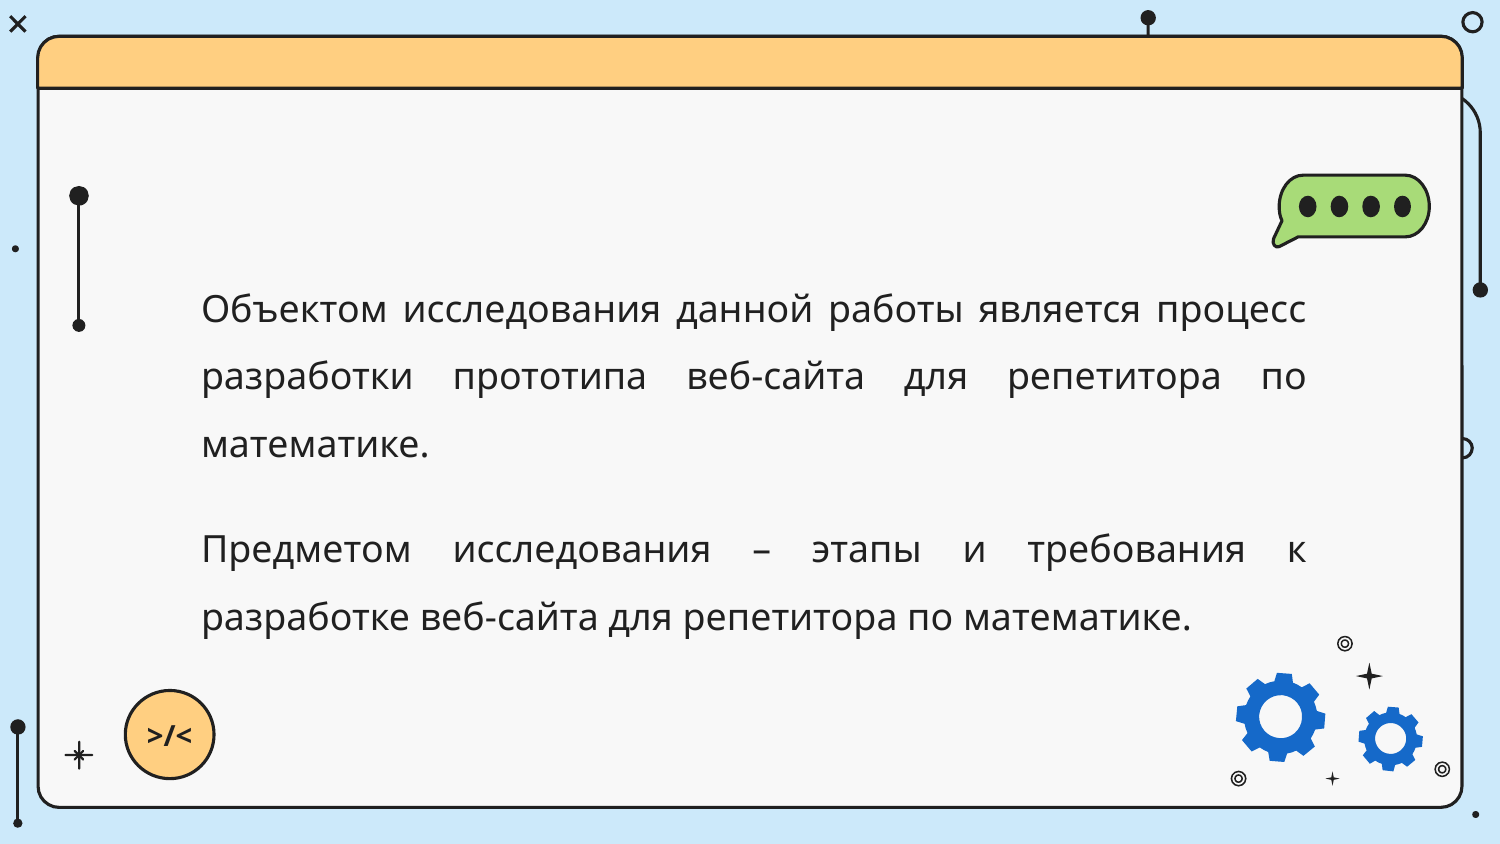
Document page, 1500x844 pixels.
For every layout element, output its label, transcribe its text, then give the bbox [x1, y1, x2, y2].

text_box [110, 690, 229, 779]
text_box Предметом исследования – этапы и требования к разработке веб-сайта для репетитора по математике. [110, 487, 1323, 649]
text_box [1231, 636, 1450, 786]
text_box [1272, 174, 1430, 248]
list Объектом исследования данной работы является процесс разработки прототипа веб-сайта для репетитора по математике. [111, 247, 1323, 458]
